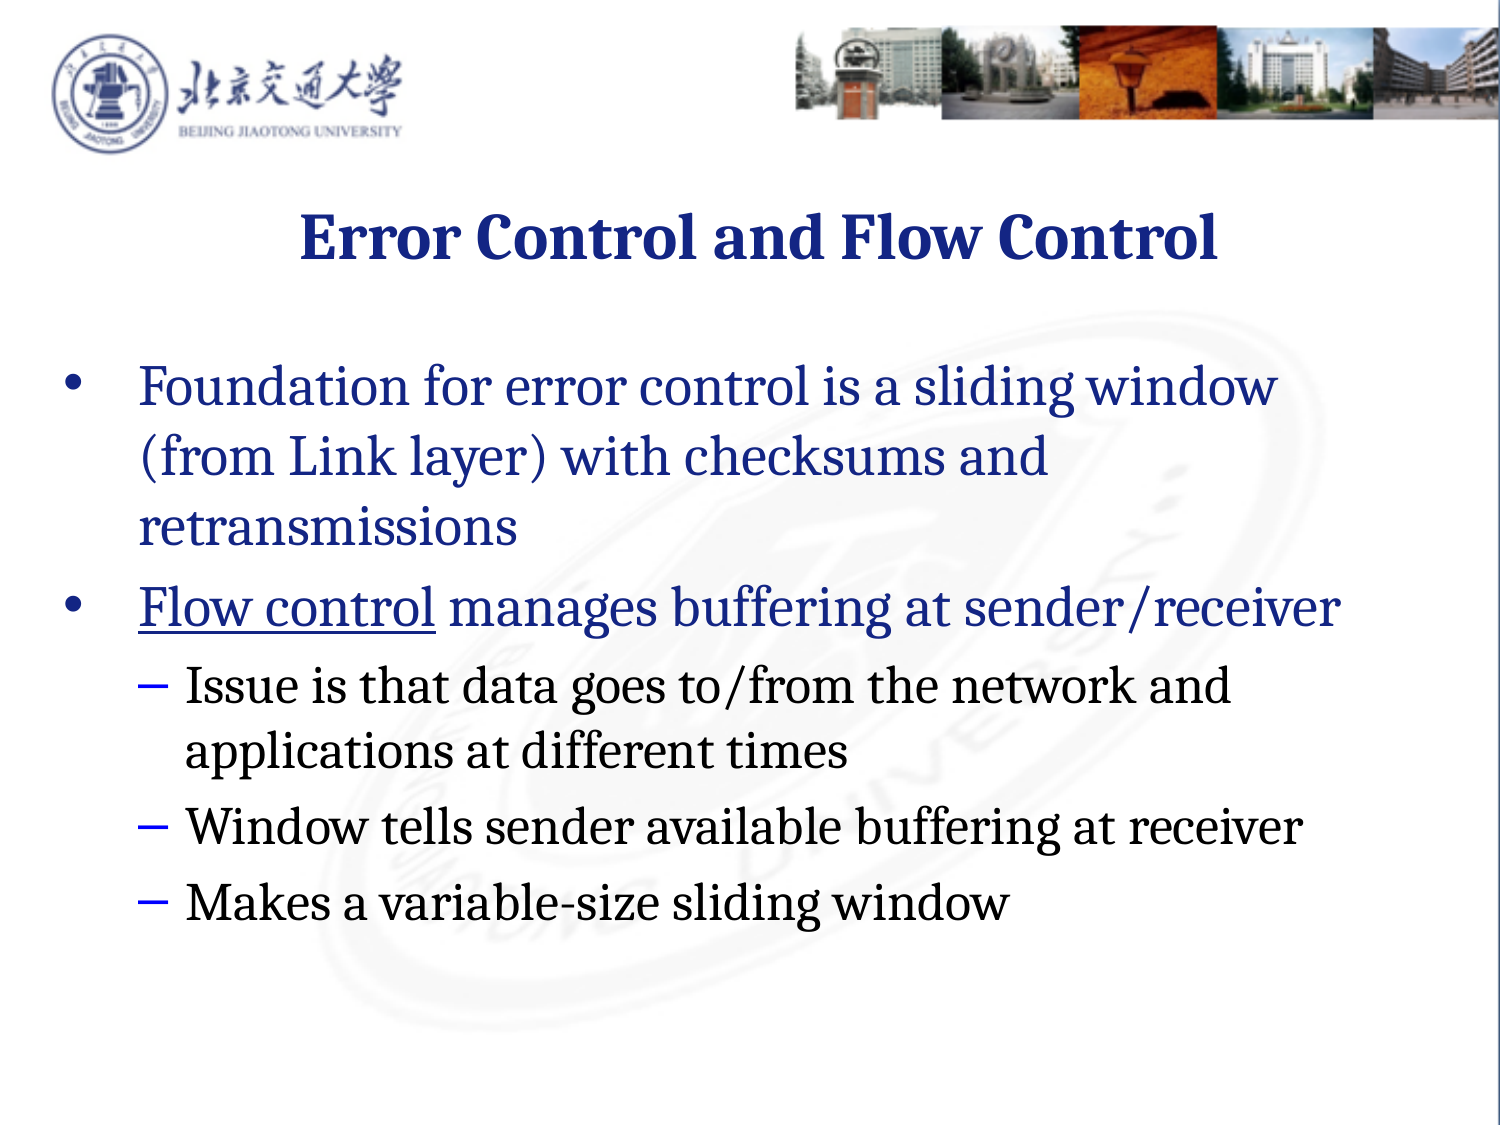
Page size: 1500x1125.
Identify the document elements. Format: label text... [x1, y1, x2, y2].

title Error Control and Flow Control [85, 138, 1436, 327]
list Foundation for error control is a sliding window (from Link layer) with checksums and retransmissions Flow control manages buffering at sender/receiver Issue is that data goes to/from the network and applications at different times Window tells sender available buffering at receiver Makes a variable-size sliding window [48, 339, 1424, 1094]
picture [0, 0, 1500, 1125]
